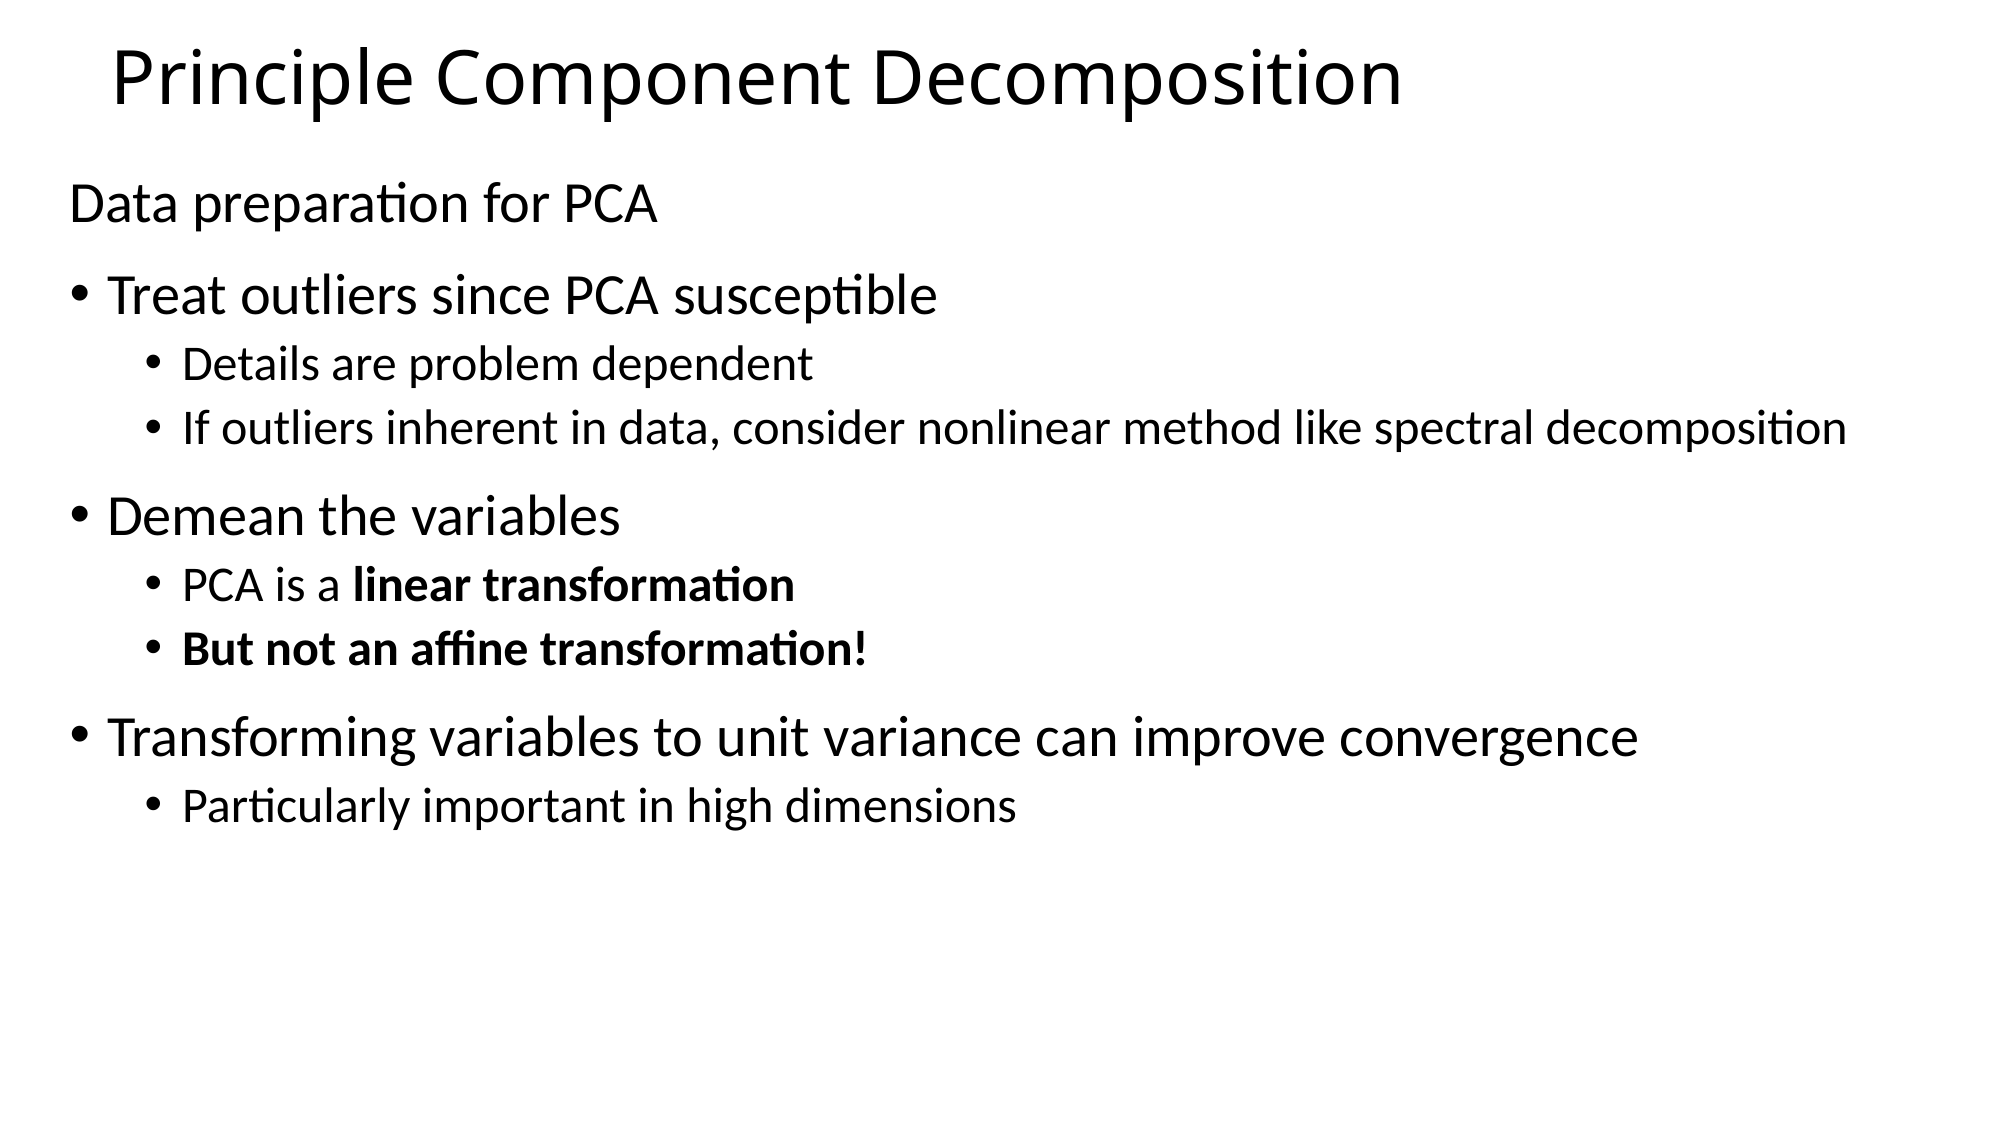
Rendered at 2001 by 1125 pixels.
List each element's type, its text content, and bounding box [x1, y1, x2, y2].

list Data preparation for PCA Treat outliers since PCA susceptible Details are problem dependent If outliers inherent in data, consider nonlinear method like spectral decomposition Demean the variables PCA is a linear transformation But not an affine transformation! Transforming variables to unit variance can improve convergence Particularly important in high dimensions [54, 164, 1946, 1068]
title Principle Component Decomposition [95, 36, 1821, 124]
